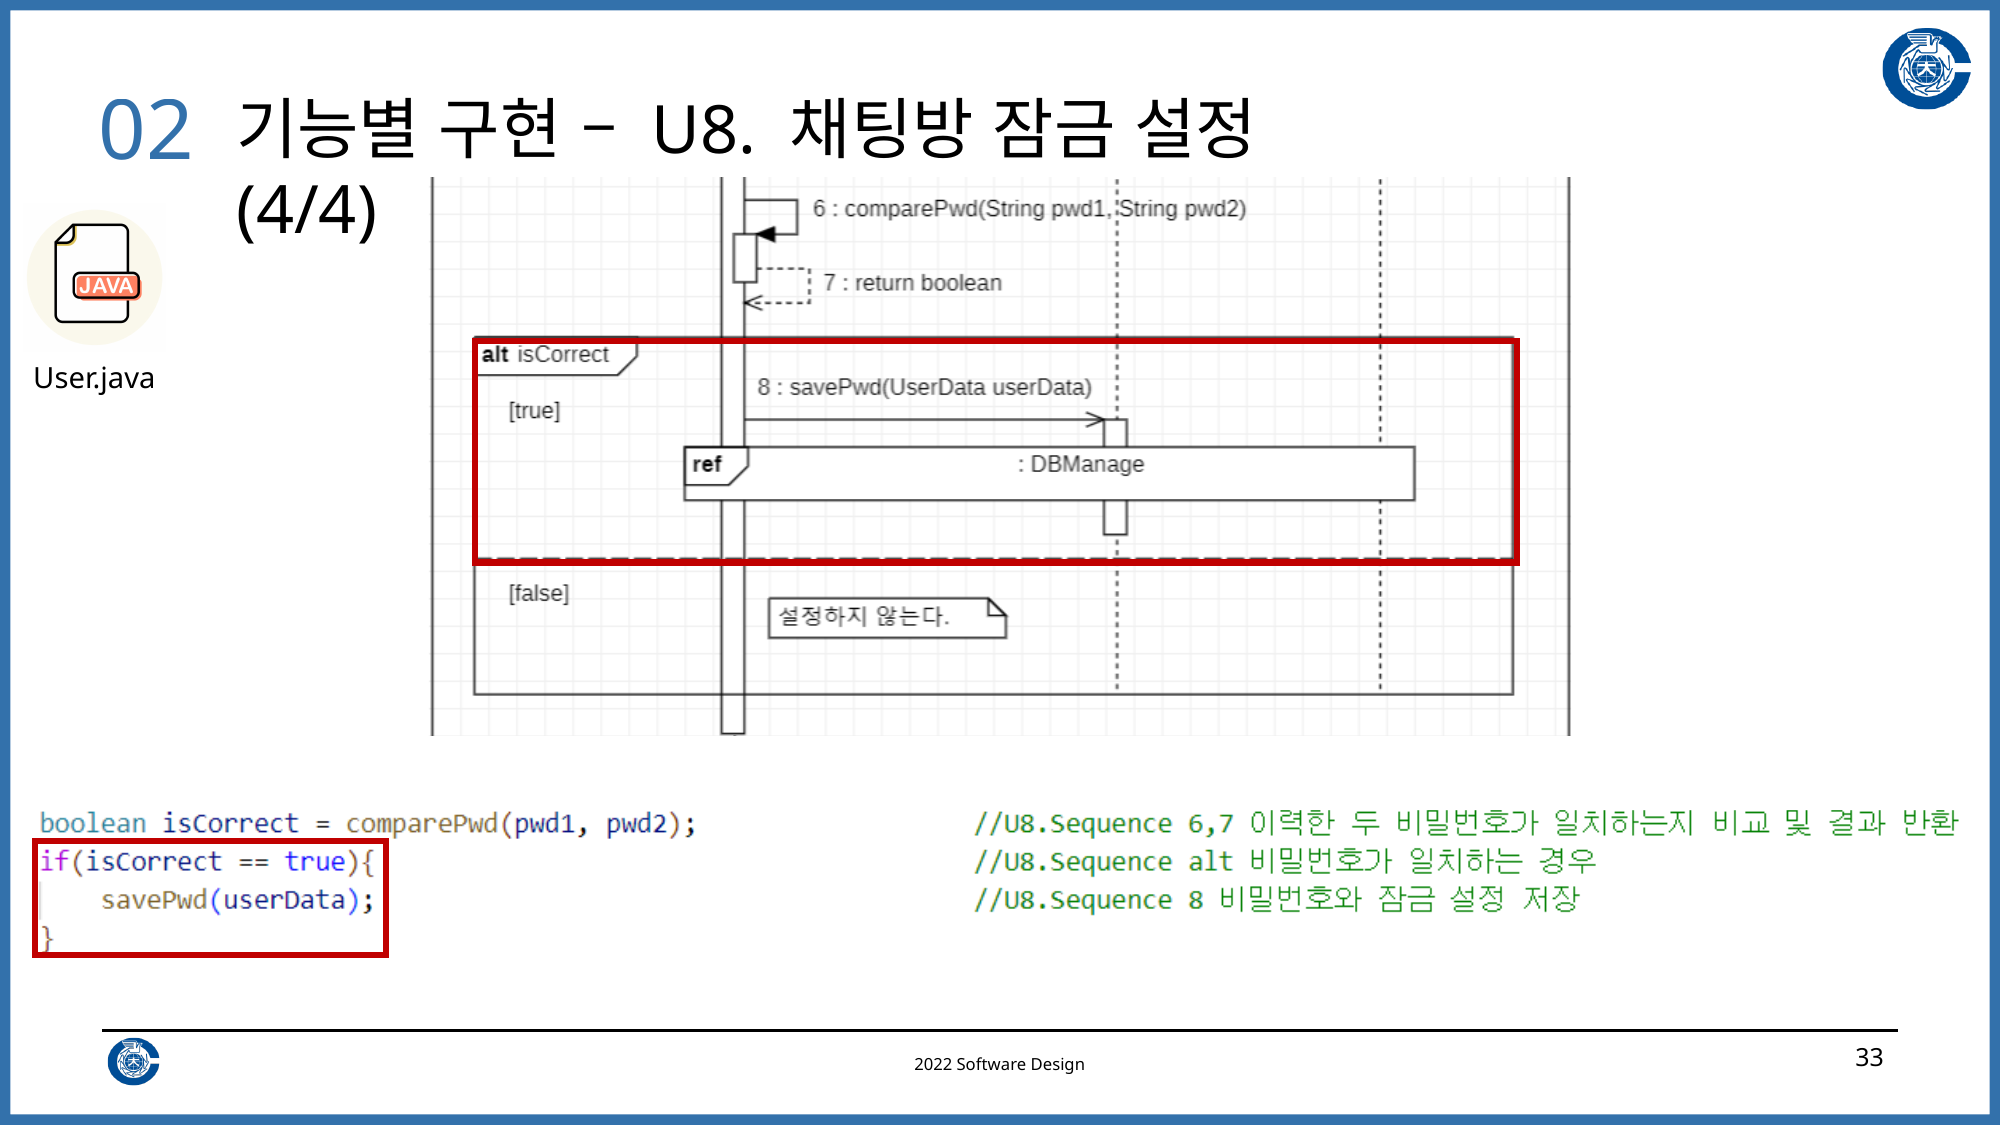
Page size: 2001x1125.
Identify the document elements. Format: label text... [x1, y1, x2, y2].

picture [428, 177, 1572, 736]
text_box [0, 0, 2000, 1125]
picture [23, 203, 166, 352]
picture [98, 1032, 167, 1089]
text_box 02 [98, 76, 250, 177]
text_box 기능별 구현 – U8. 채팅방 잠금 설정 (4/4) [236, 86, 1429, 247]
text_box User.java [0, 340, 250, 402]
picture [1866, 18, 1985, 116]
picture [23, 810, 1966, 964]
